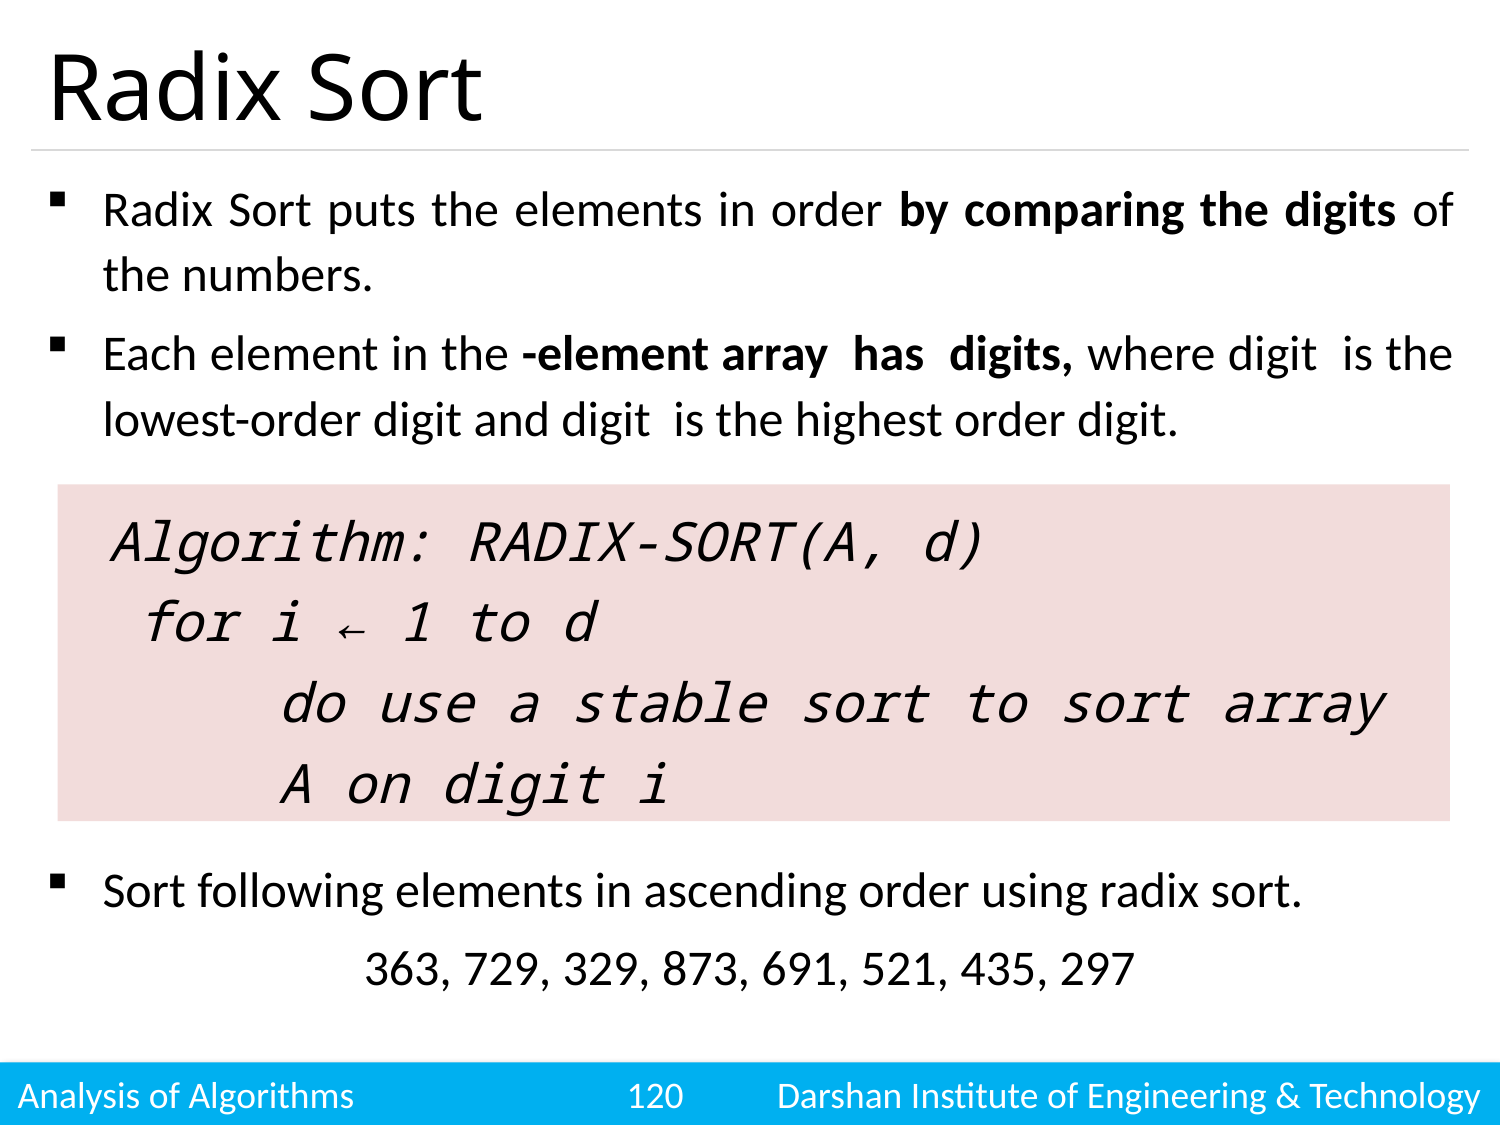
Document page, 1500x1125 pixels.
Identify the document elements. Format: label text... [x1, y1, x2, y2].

text_box Algorithm: RADIX-SORT(A, d) for i ← 1 to d do use a stable sort to sort array A on digit i [57, 484, 1450, 822]
title Radix Sort [31, 17, 1469, 150]
